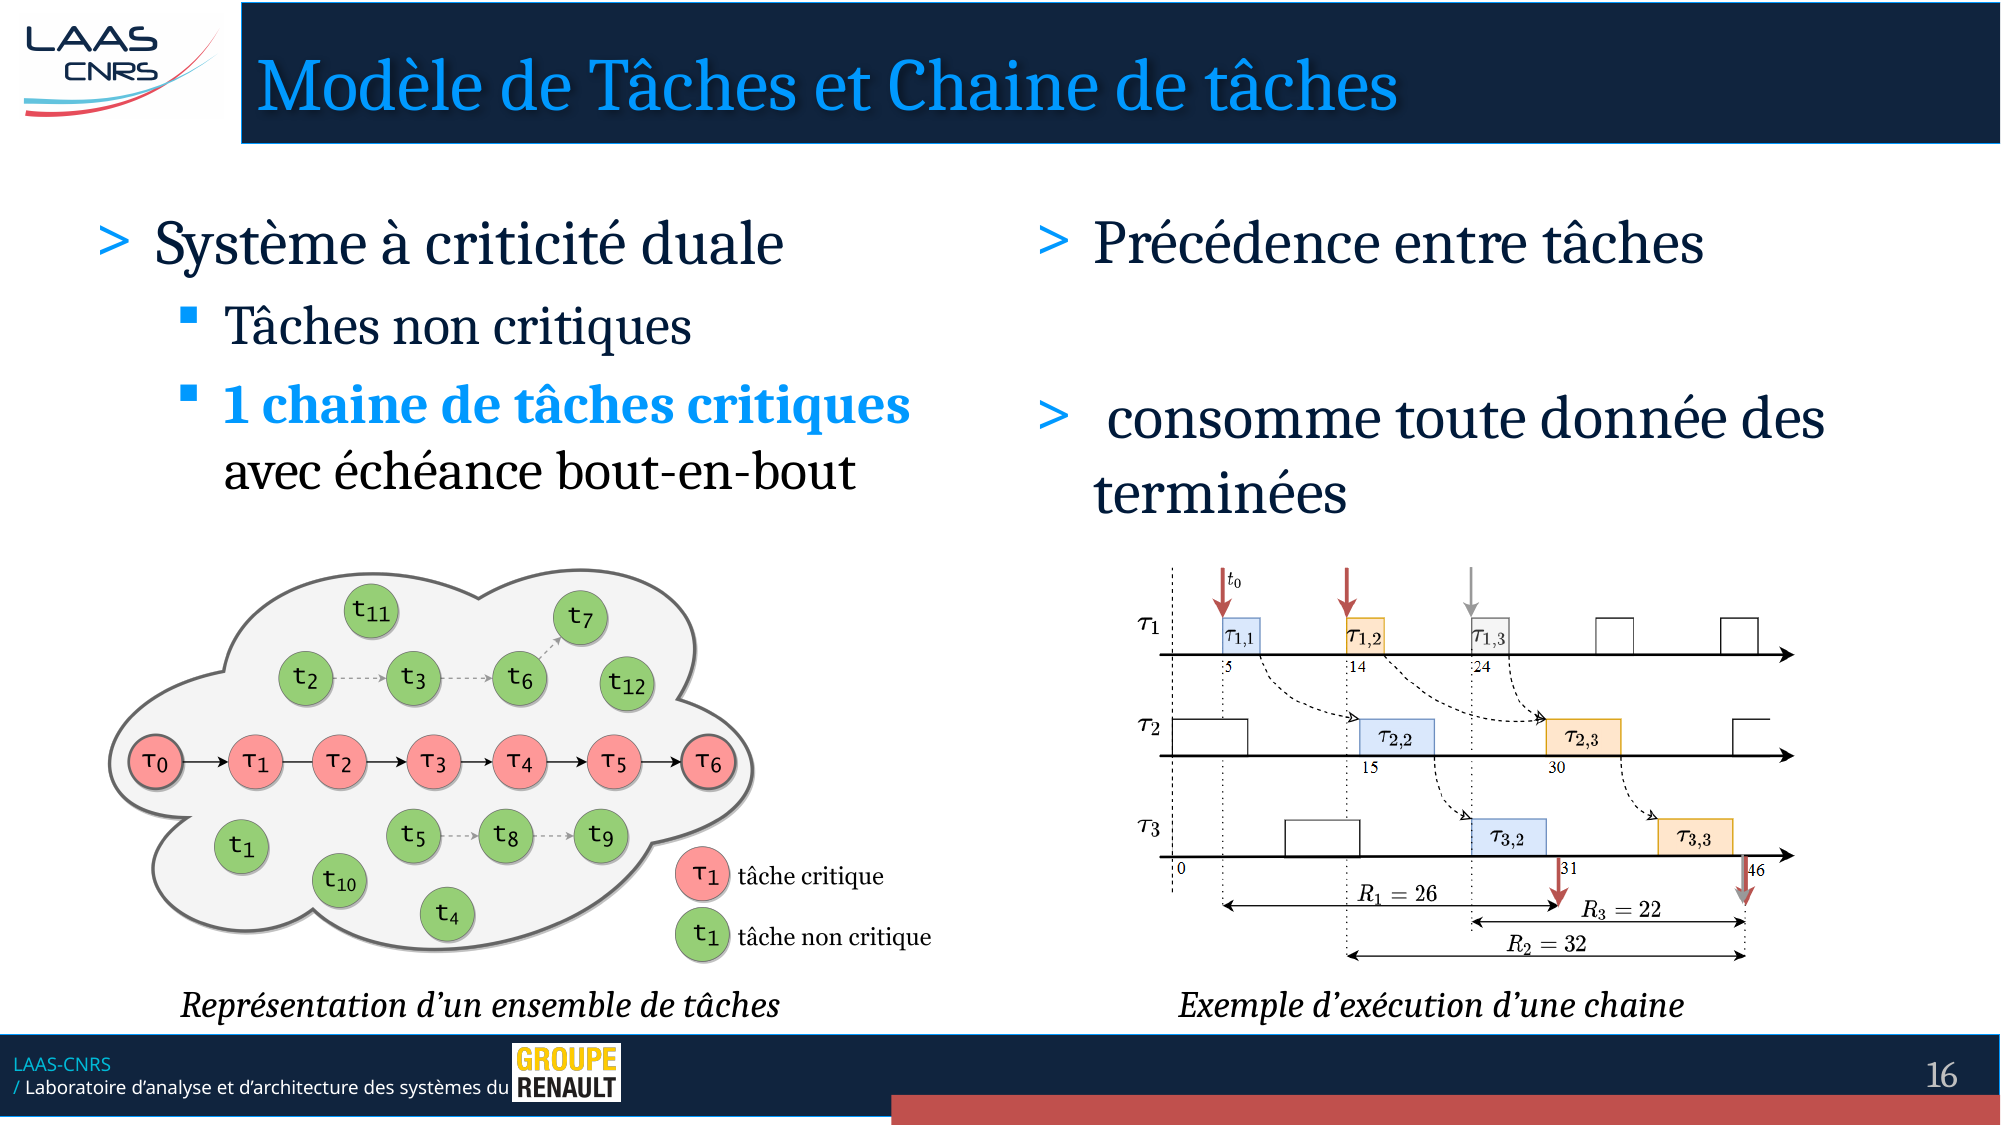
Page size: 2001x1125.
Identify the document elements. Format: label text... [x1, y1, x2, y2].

picture [728, 820, 938, 978]
picture [17, 12, 226, 120]
title Modèle de Tâches et Chaine de tâches [241, 33, 1634, 127]
text_box Représentation d’un ensemble de tâches [165, 973, 876, 1033]
picture [1114, 545, 1807, 978]
picture [517, 1047, 616, 1098]
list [101, 562, 761, 973]
